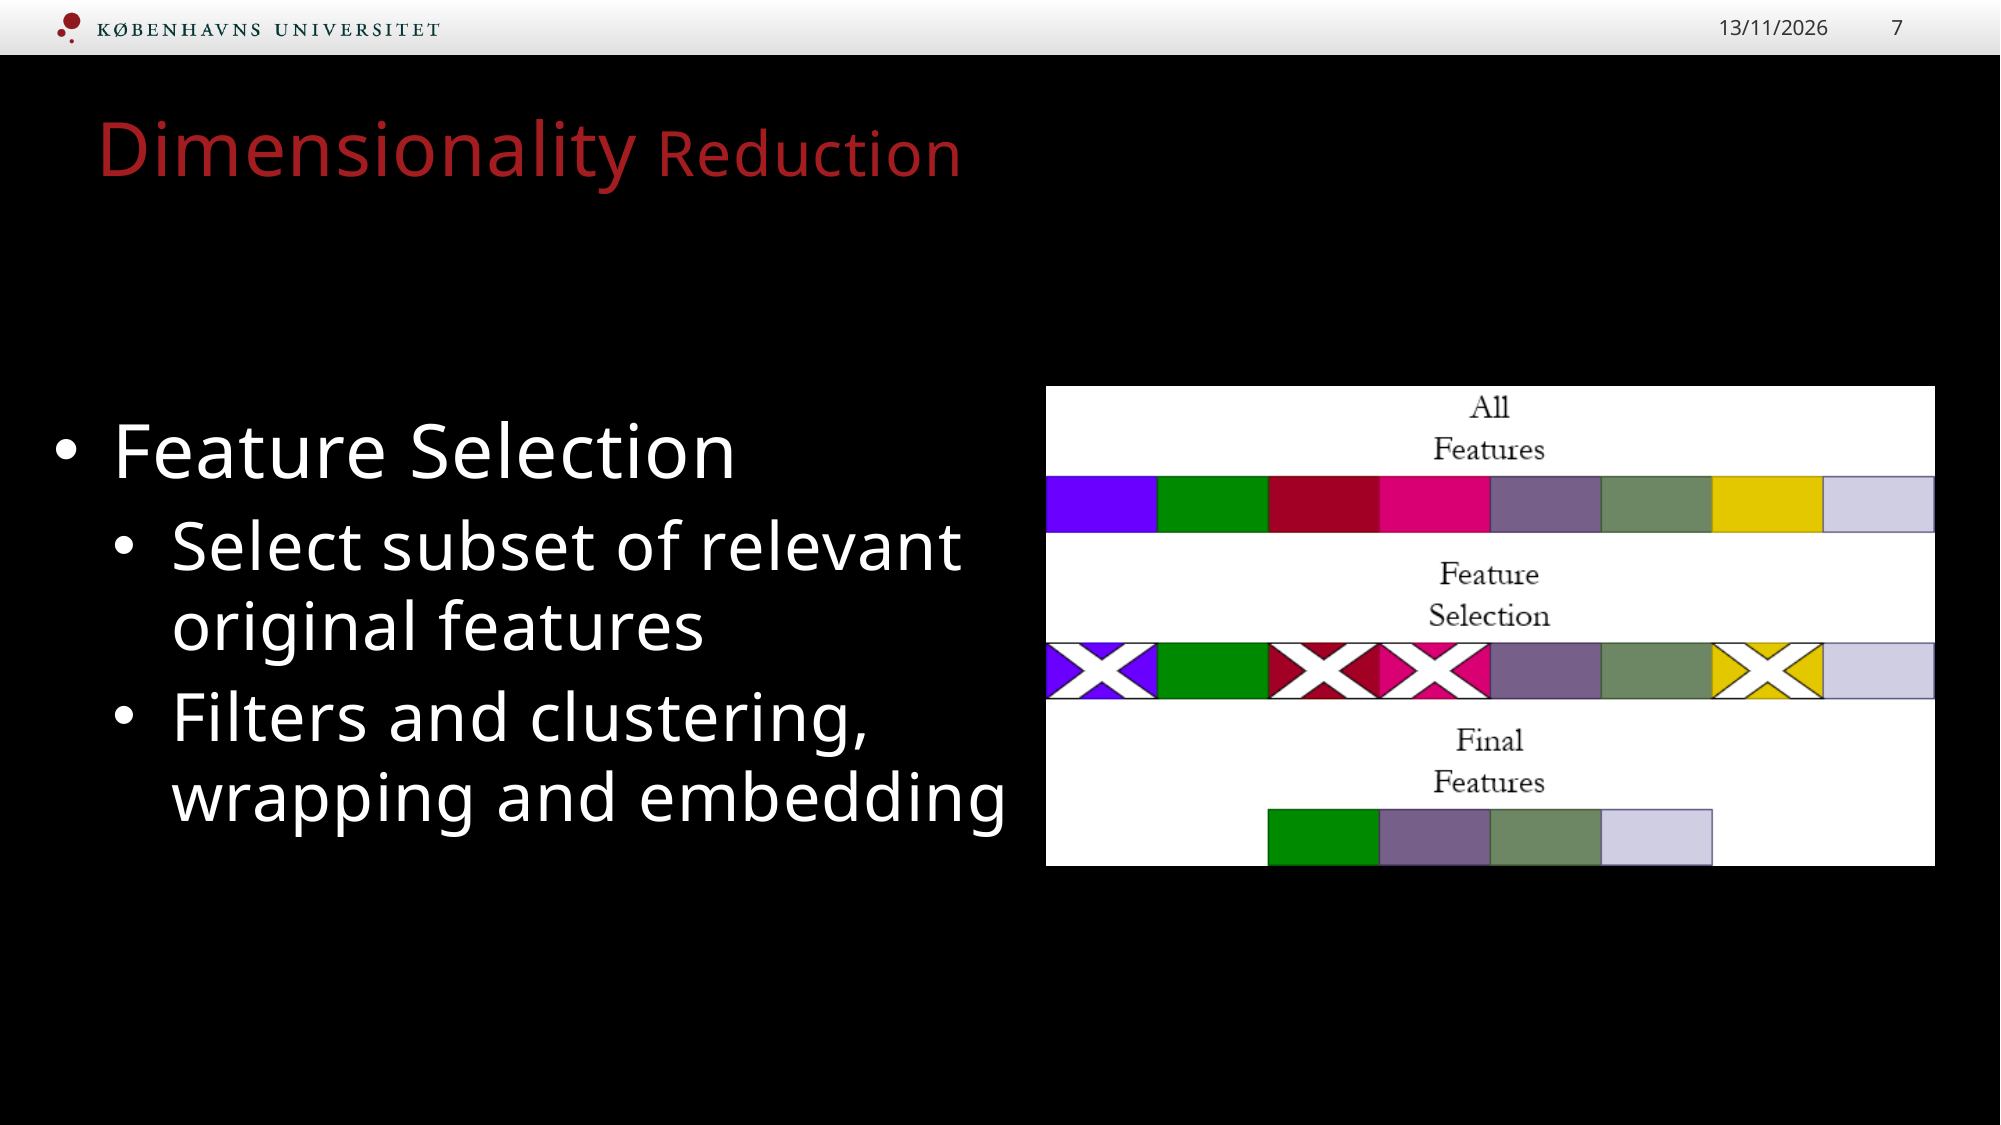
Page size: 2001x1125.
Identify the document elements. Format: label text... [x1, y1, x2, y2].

title Dimensionality Reduction [96, 101, 1904, 244]
slide_number 7 [1840, 14, 1904, 43]
picture [1046, 386, 1935, 866]
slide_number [1694, 14, 1829, 43]
picture [91, 15, 476, 42]
list Feature Selection Select subset of relevant original features Filters and clustering, wrapping and embedding [53, 403, 1018, 848]
